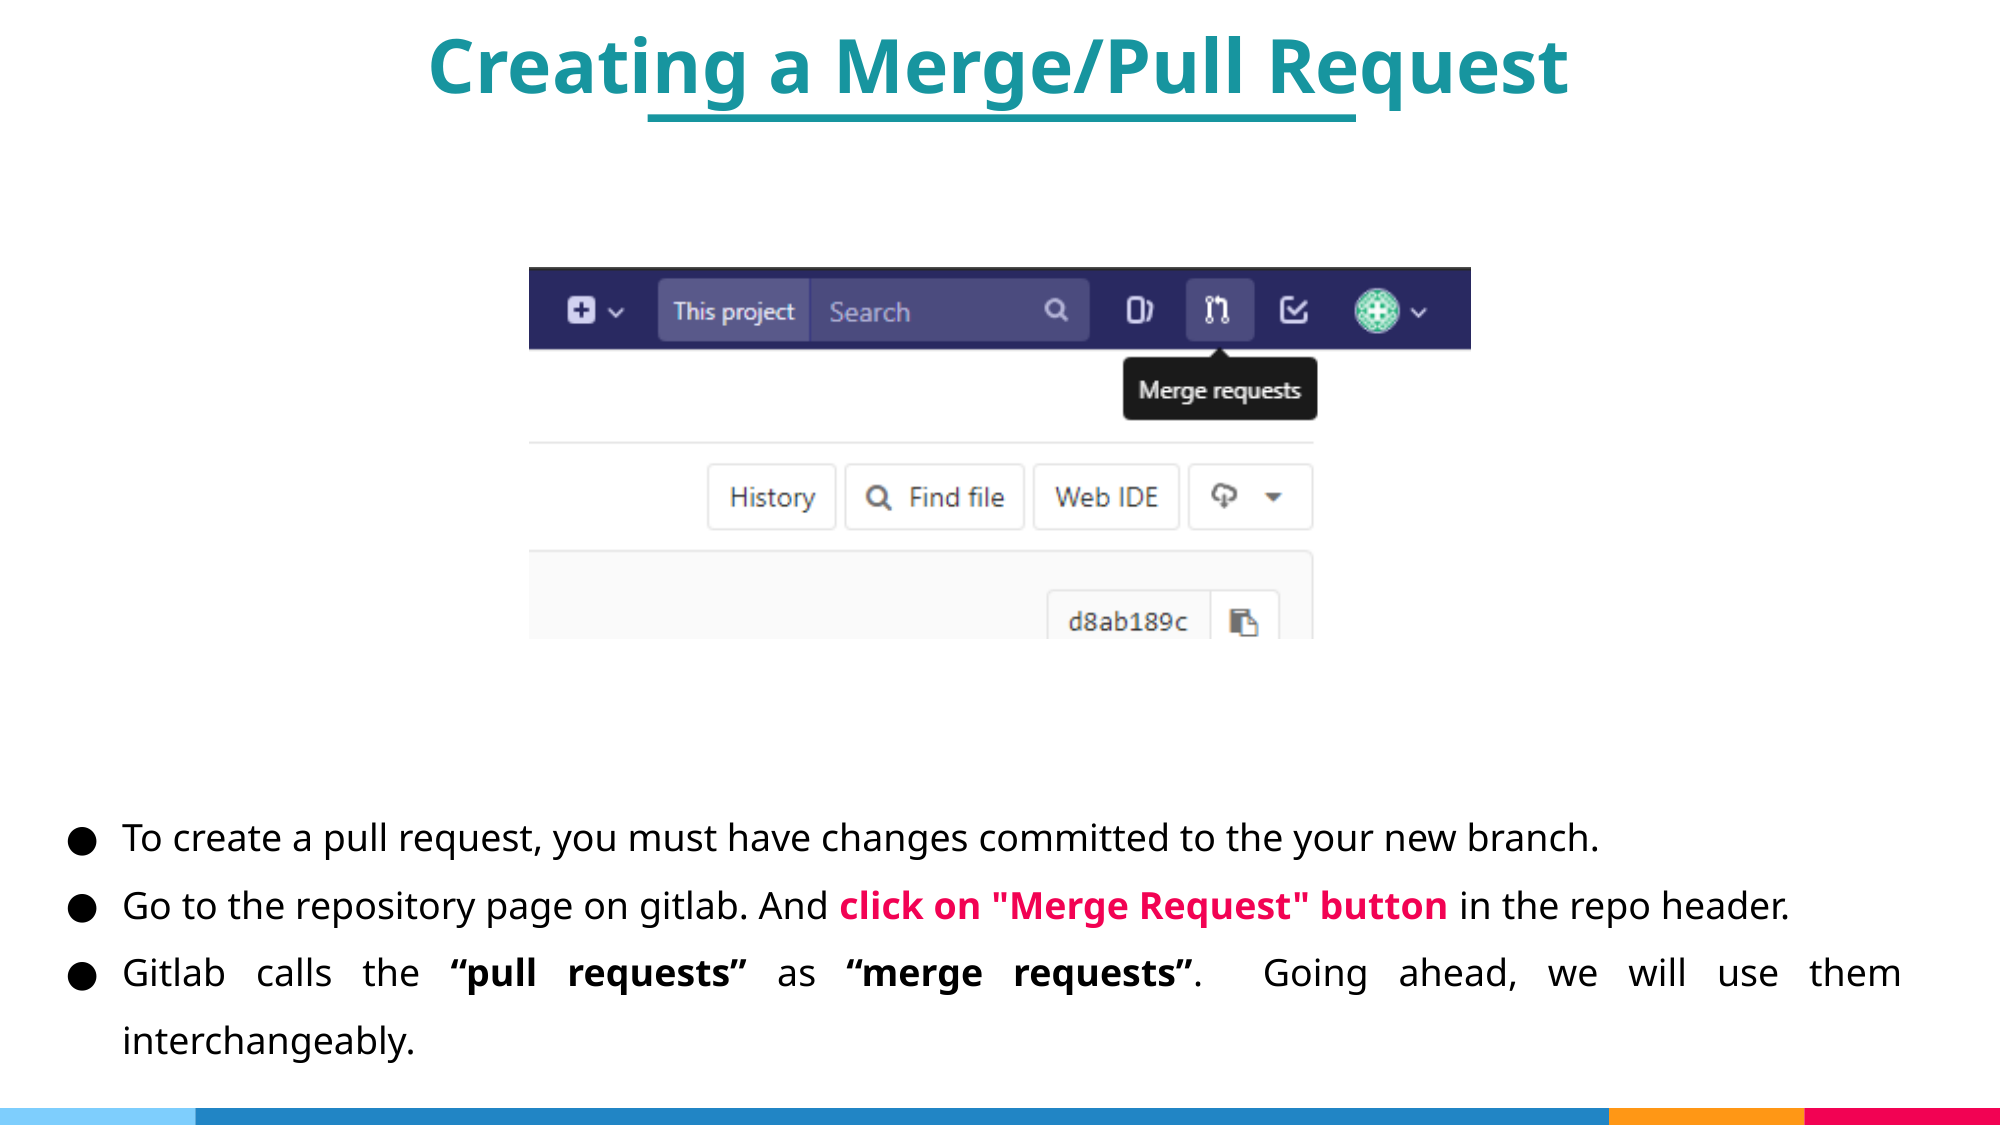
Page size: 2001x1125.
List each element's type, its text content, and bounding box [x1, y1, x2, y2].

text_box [140, 14, 1859, 123]
text_box To create a pull request, you must have changes committed to the your new branch. Go to the repository page on gitlab. And click on "Merge Request" button in the repo header. Gitlab calls the “pull requests” as “merge requests”. Going ahead, we will use them interchangeably. [32, 784, 1918, 1072]
picture [529, 267, 1471, 639]
